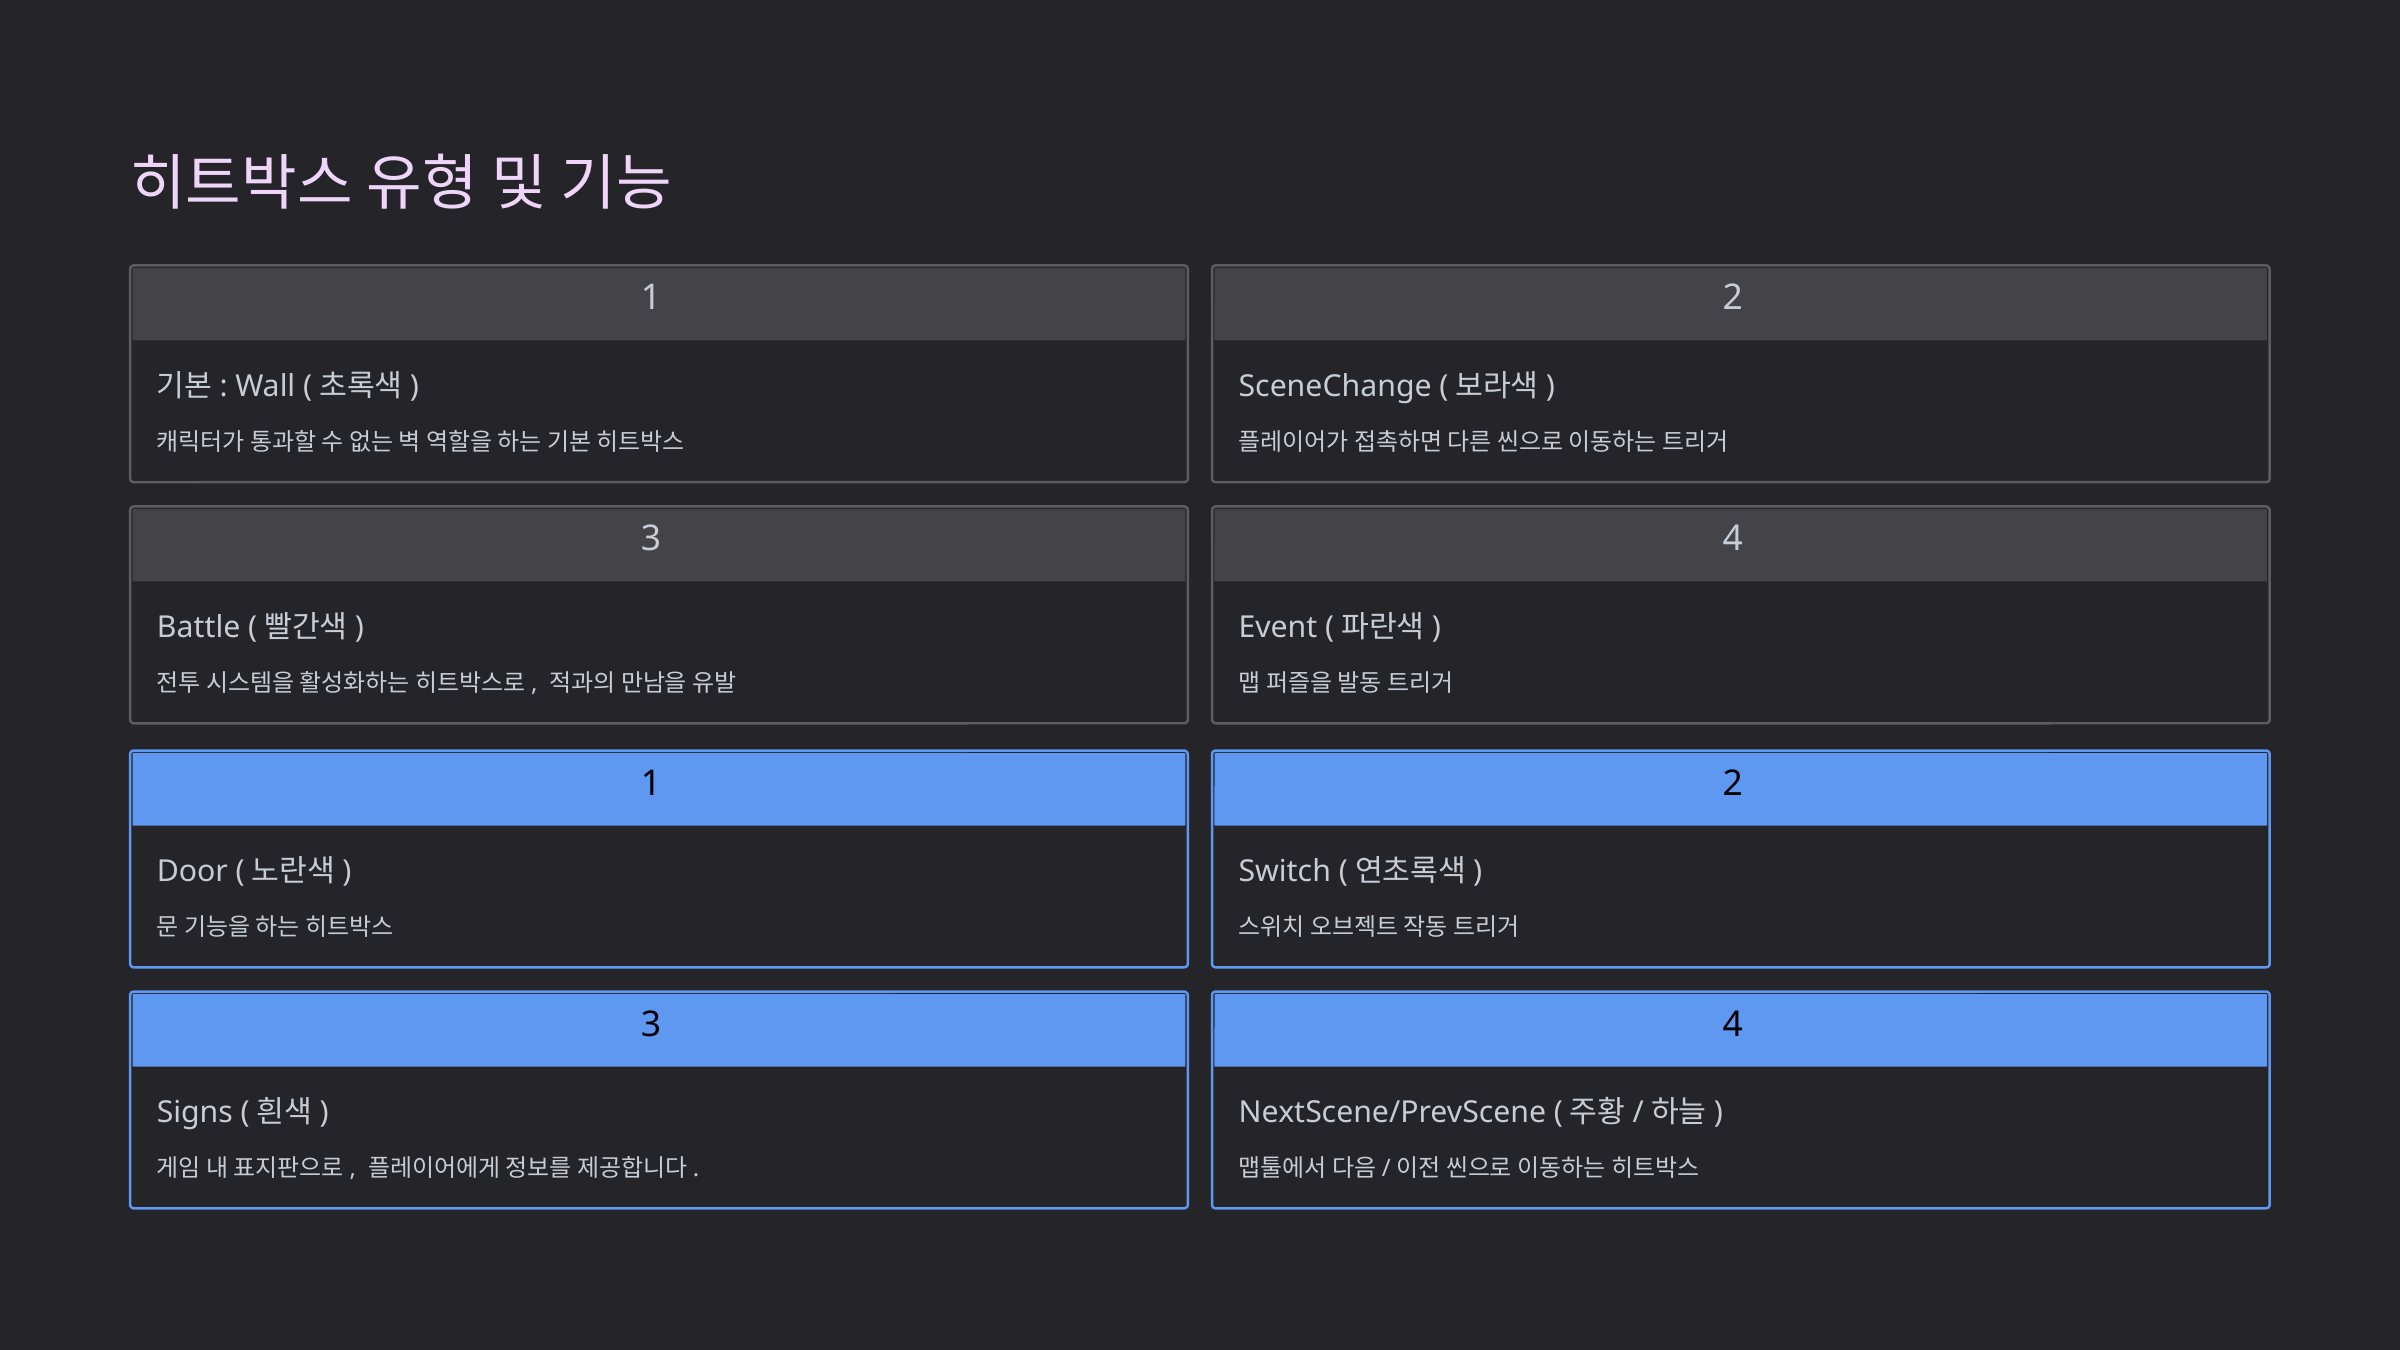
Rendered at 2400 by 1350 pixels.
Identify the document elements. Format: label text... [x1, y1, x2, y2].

text_box 전투 시스템을 활성화하는 히트박스로, 적과의 만남을 유발 [156, 657, 1162, 697]
text_box 기본: Wall (초록색) [156, 364, 460, 403]
text_box [1212, 991, 2270, 1209]
text_box 1 [640, 281, 678, 327]
text_box 1 [640, 766, 678, 812]
text_box Signs (흰색) [156, 1090, 460, 1129]
text_box [130, 506, 1188, 724]
text_box [130, 265, 1188, 483]
text_box Switch (연초록색) [1238, 849, 1541, 888]
text_box 스위치 오브젝트 작동 트리거 [1238, 902, 2244, 941]
text_box 맵 퍼즐을 발동 트리거 [1238, 657, 2244, 697]
text_box 맵툴에서 다음/이전 씬으로 이동하는 히트박스 [1238, 1143, 2244, 1182]
text_box [1214, 508, 2268, 582]
text_box SceneChange (보라색) [1238, 364, 1553, 403]
text_box [1214, 267, 2268, 341]
text_box 3 [640, 522, 678, 568]
text_box Door (노란색) [156, 849, 460, 888]
text_box Battle (빨간색) [156, 605, 460, 644]
text_box 히트박스 유형 및 기능 [130, 141, 735, 217]
text_box 2 [1722, 766, 1759, 812]
text_box 게임 내 표지판으로, 플레이어에게 정보를 제공합니다. [156, 1143, 1162, 1182]
text_box [132, 267, 1186, 341]
text_box [1214, 752, 2268, 826]
text_box 2 [1722, 281, 1759, 327]
text_box [132, 993, 1186, 1067]
text_box [132, 752, 1186, 826]
text_box [130, 750, 1188, 968]
text_box 4 [1722, 1007, 1759, 1053]
text_box [1214, 993, 2268, 1067]
text_box [1212, 265, 2270, 483]
text_box 4 [1722, 522, 1759, 568]
text_box [132, 508, 1186, 582]
text_box [130, 991, 1188, 1209]
text_box [1212, 750, 2270, 968]
text_box NextScene/PrevScene (주황/하늘) [1238, 1090, 1713, 1129]
text_box 문 기능을 하는 히트박스 [156, 902, 1162, 941]
text_box 3 [640, 1007, 678, 1053]
text_box 플레이어가 접촉하면 다른 씬으로 이동하는 트리거 [1238, 416, 2244, 456]
text_box Event (파란색) [1238, 605, 1541, 644]
text_box [1212, 506, 2270, 724]
text_box 캐릭터가 통과할 수 없는 벽 역할을 하는 기본 히트박스 [156, 416, 1162, 456]
